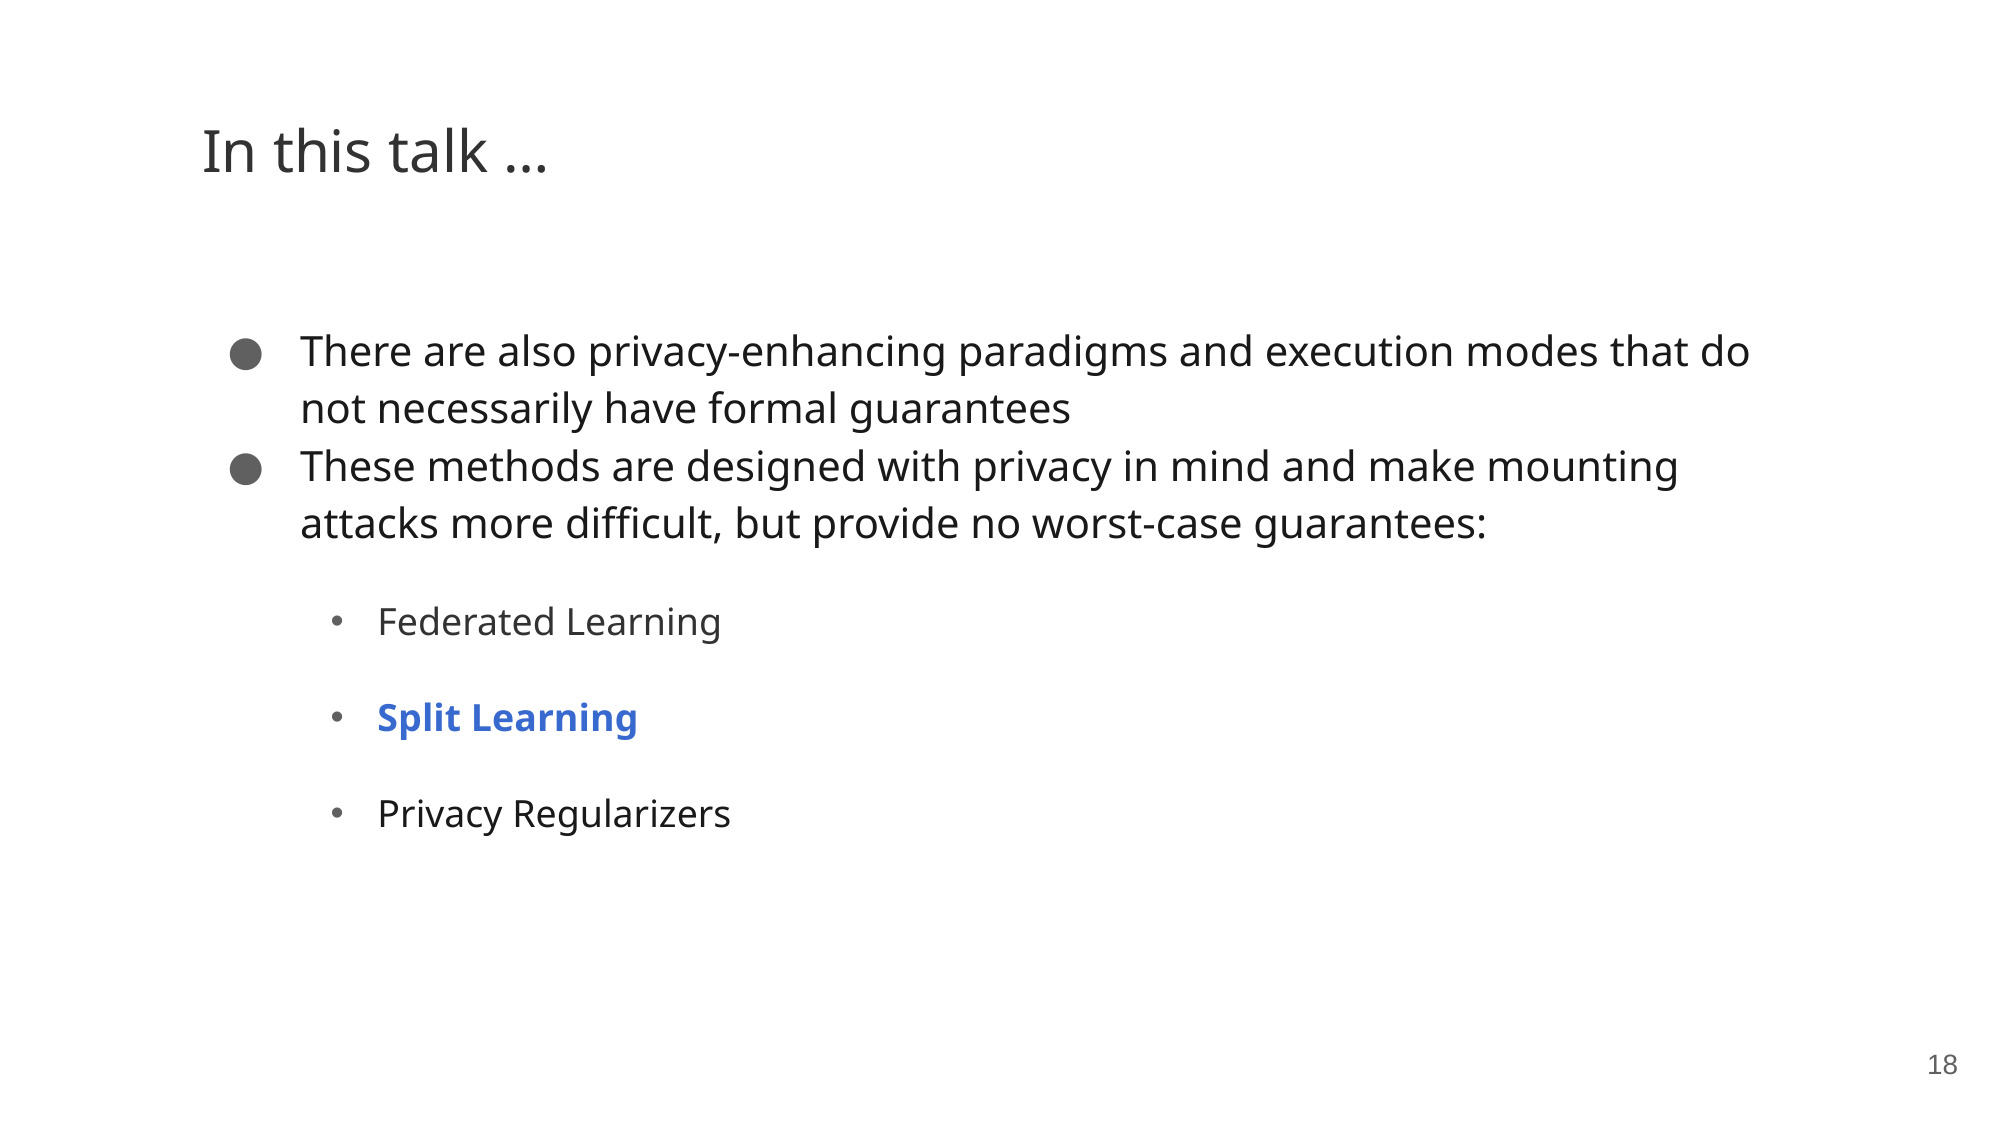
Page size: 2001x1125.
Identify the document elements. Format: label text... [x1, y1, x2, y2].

title In this talk … [202, 114, 1790, 190]
list There are also privacy-enhancing paradigms and execution modes that do not necessarily have formal guarantees These methods are designed with privacy in mind and make mounting attacks more difficult, but provide no worst-case guarantees: Federated Learning Split Learning Privacy Regularizers [200, 316, 1804, 965]
slide_number 18 [1853, 1019, 1974, 1106]
